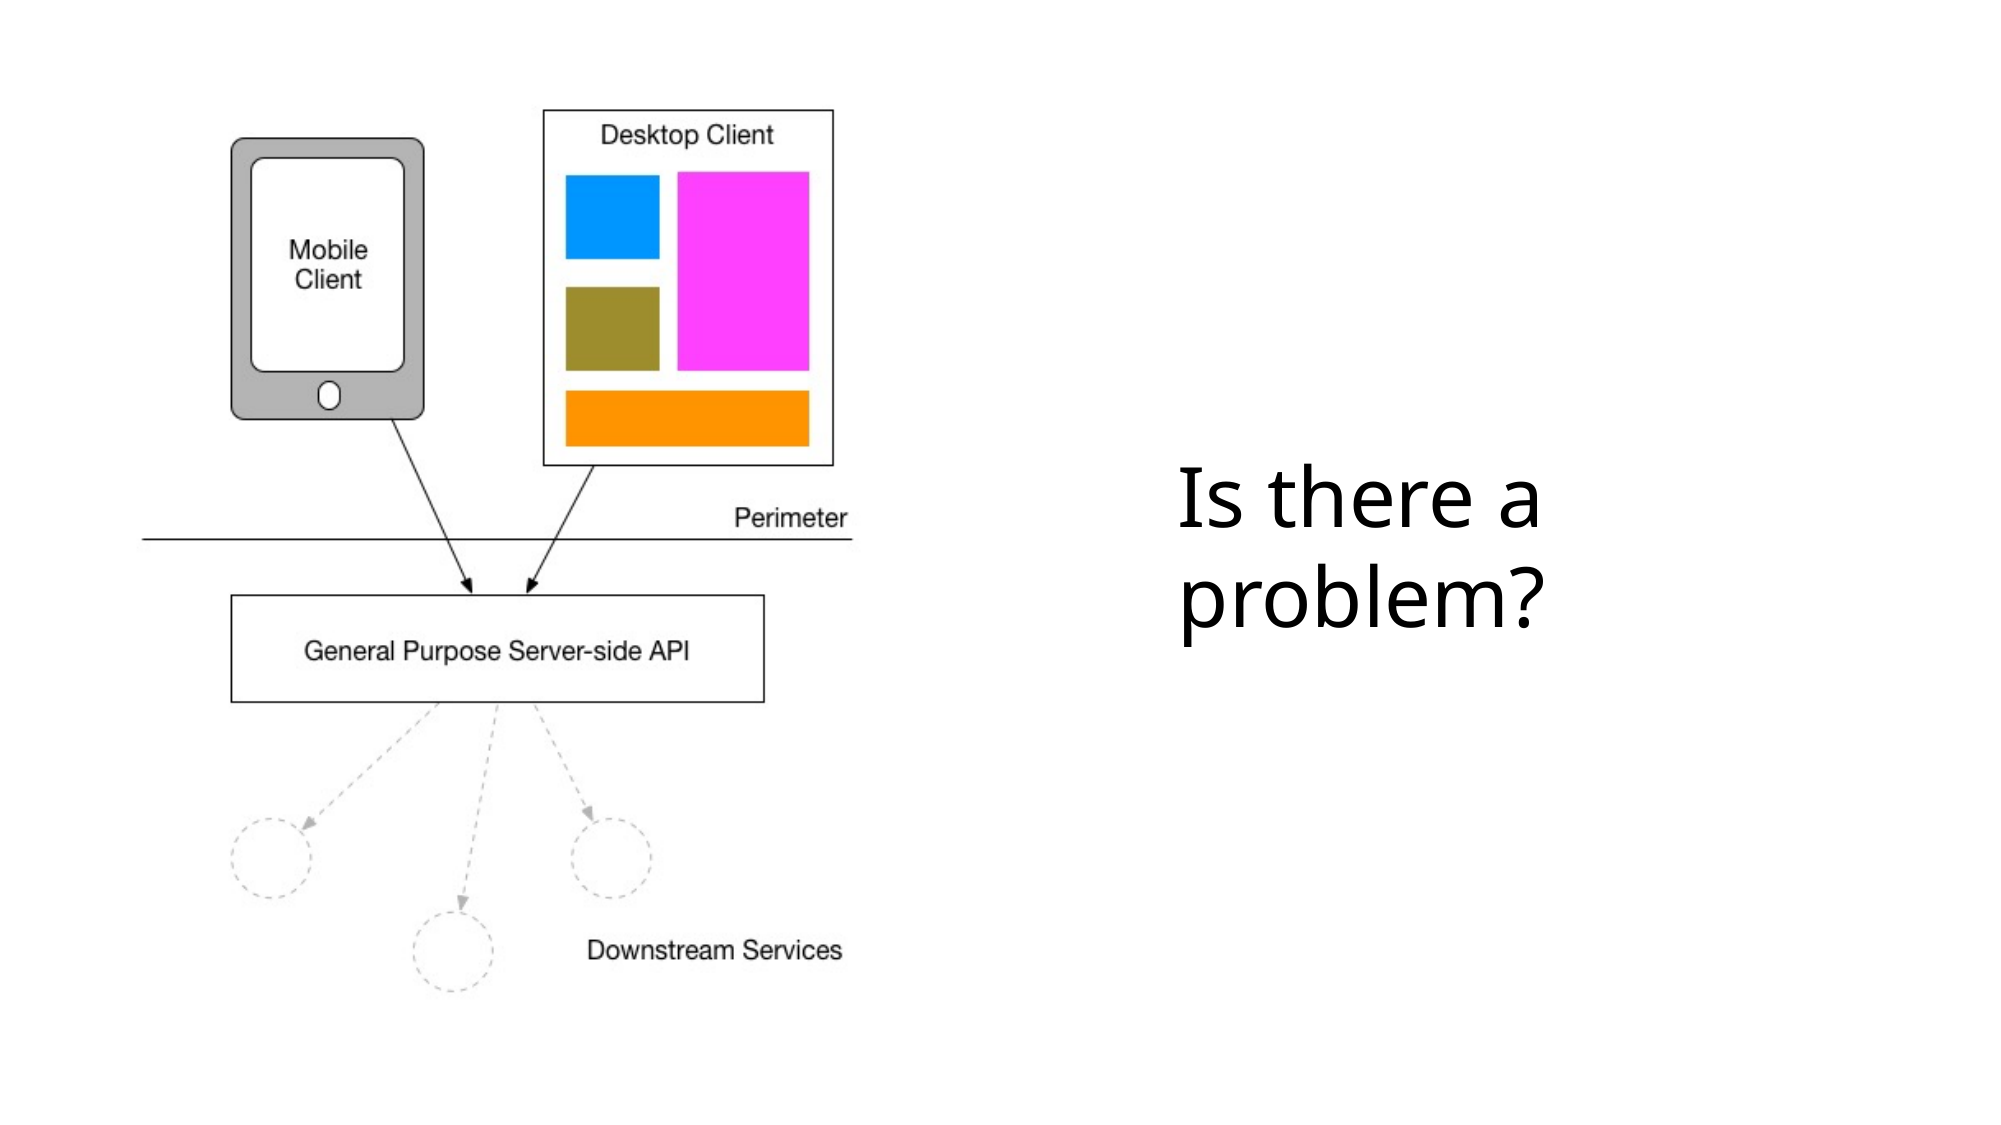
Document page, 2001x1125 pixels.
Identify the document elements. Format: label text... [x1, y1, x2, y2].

text_box Is there a problem? [1163, 436, 1888, 651]
picture [129, 95, 872, 1009]
